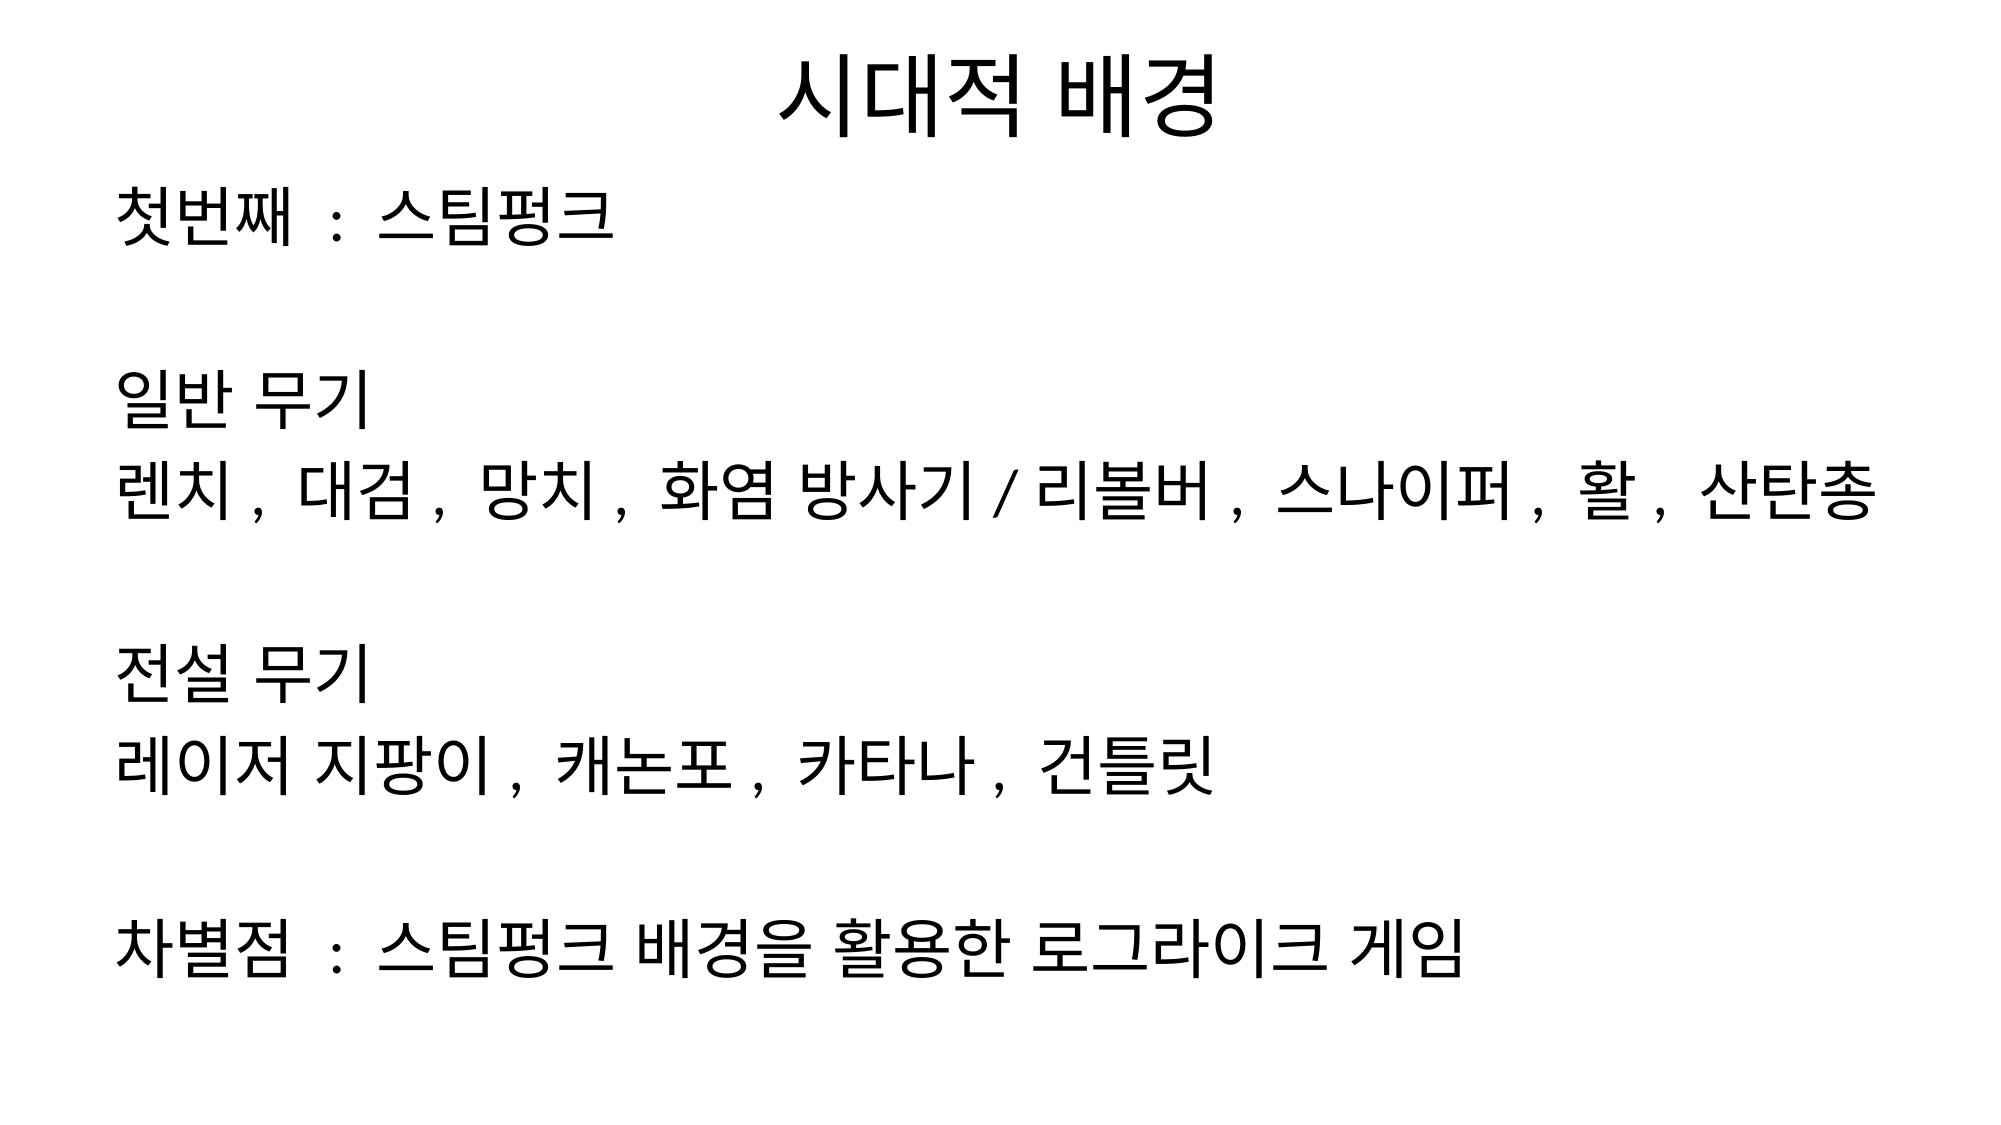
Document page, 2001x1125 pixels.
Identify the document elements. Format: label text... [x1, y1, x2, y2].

list 첫번째 : 스팀펑크 일반 무기 렌치, 대검, 망치, 화염 방사기/리볼버, 스나이퍼, 활, 산탄총 전설 무기 레이저 지팡이, 캐논포, 카타나, 건틀릿 차별점 : 스팀펑크 배경을 활용한 로그라이크 게임 [99, 168, 1900, 1074]
title 시대적 배경 [99, 0, 1900, 168]
